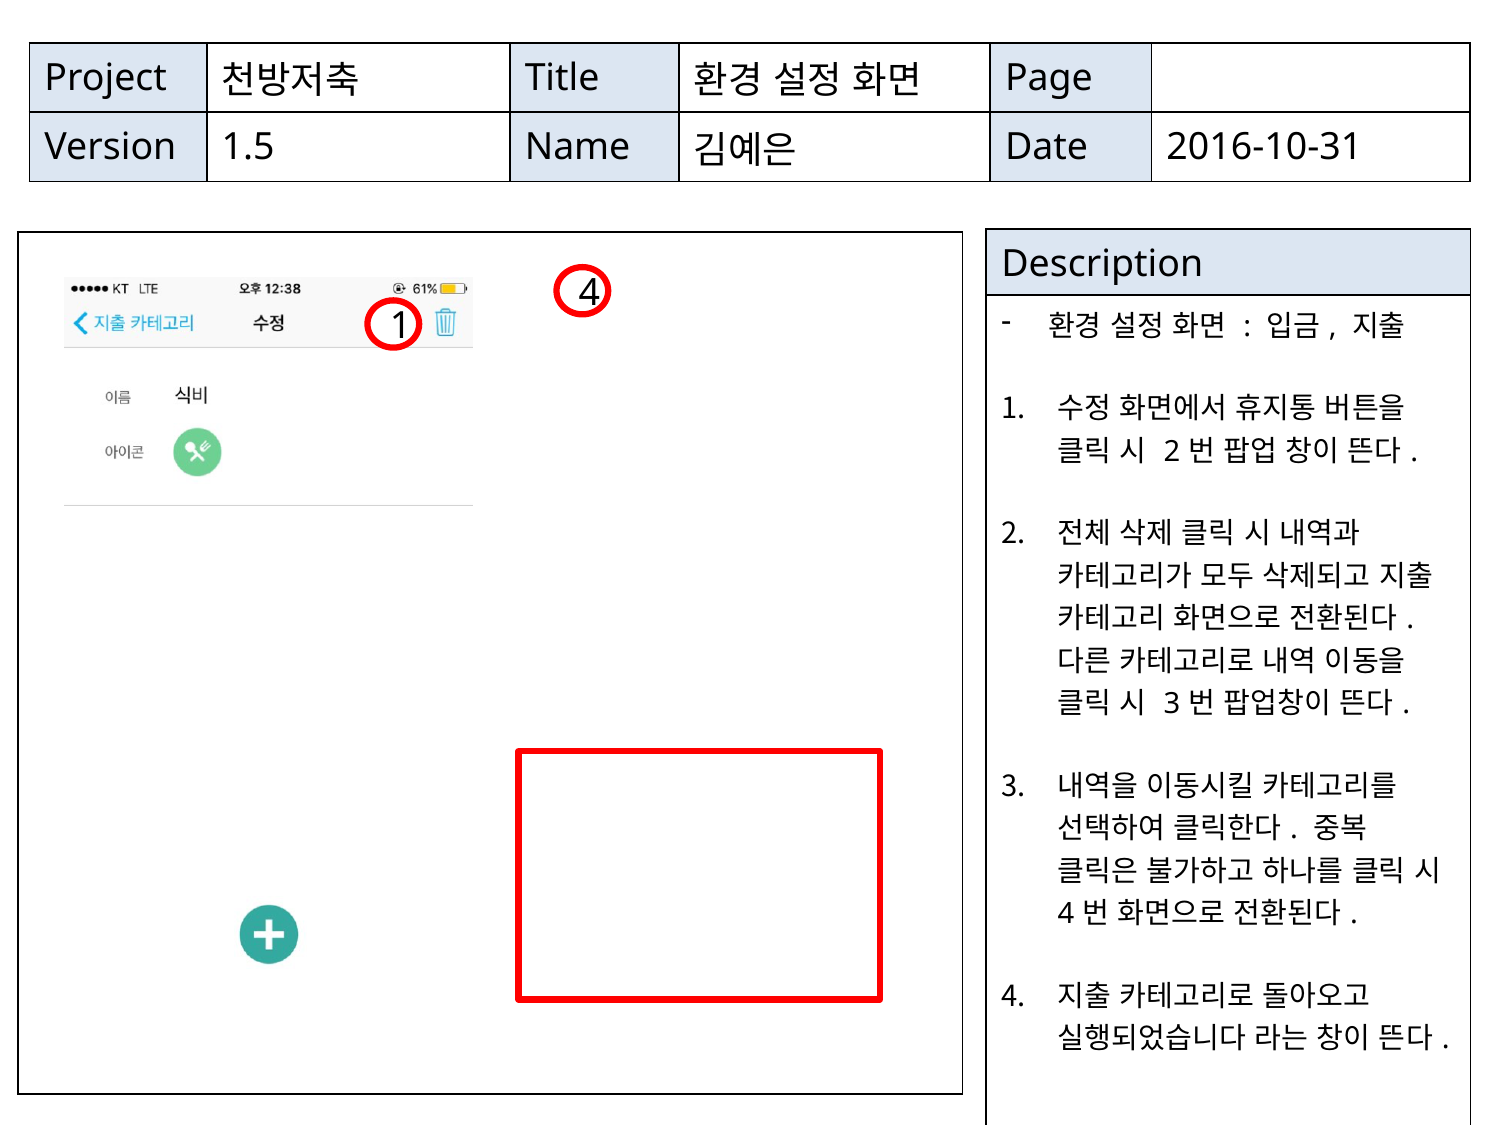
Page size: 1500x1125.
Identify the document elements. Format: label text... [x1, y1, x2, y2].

table_header 환경 설정 화면 [680, 44, 989, 111]
text_box [516, 749, 882, 1002]
table_cell 환경 설정 화면 : 입금, 지출 수정 화면에서 휴지통 버튼을 클릭 시 2번 팝업 창이 뜬다. 전체 삭제 클릭 시 내역과 카테고리가 모두 삭제되고 지출 카테고리 화면으로 전환된다. 다른 카테고리로 내역 이동을 클릭 시 3번 팝업창이 뜬다. 내역을 이동시킬 카테고리를 선택하여 클릭한다. 중복 클릭은 불가하고 하나를 클릭 시 4번 화면으로 전환된다. 지출 카테고리로 돌아오고 실행되었습니다 라는 창이 뜬다. [987, 296, 1470, 1125]
table_cell Date [991, 113, 1151, 181]
table_header [19, 233, 962, 1093]
text_box 4 [554, 265, 611, 317]
table_header [1152, 44, 1469, 111]
table_cell Version [30, 113, 206, 181]
table_cell 2016-10-31 [1152, 113, 1469, 181]
table_cell Name [511, 113, 678, 181]
table_cell 김예은 [680, 113, 989, 181]
picture [64, 277, 474, 1005]
table_header Page [991, 44, 1151, 111]
table_header Project [30, 44, 206, 111]
table_header Title [511, 44, 678, 111]
table_header Description [987, 230, 1470, 294]
table_header 천방저축 [208, 44, 509, 111]
table_cell 1.5 [208, 113, 509, 181]
